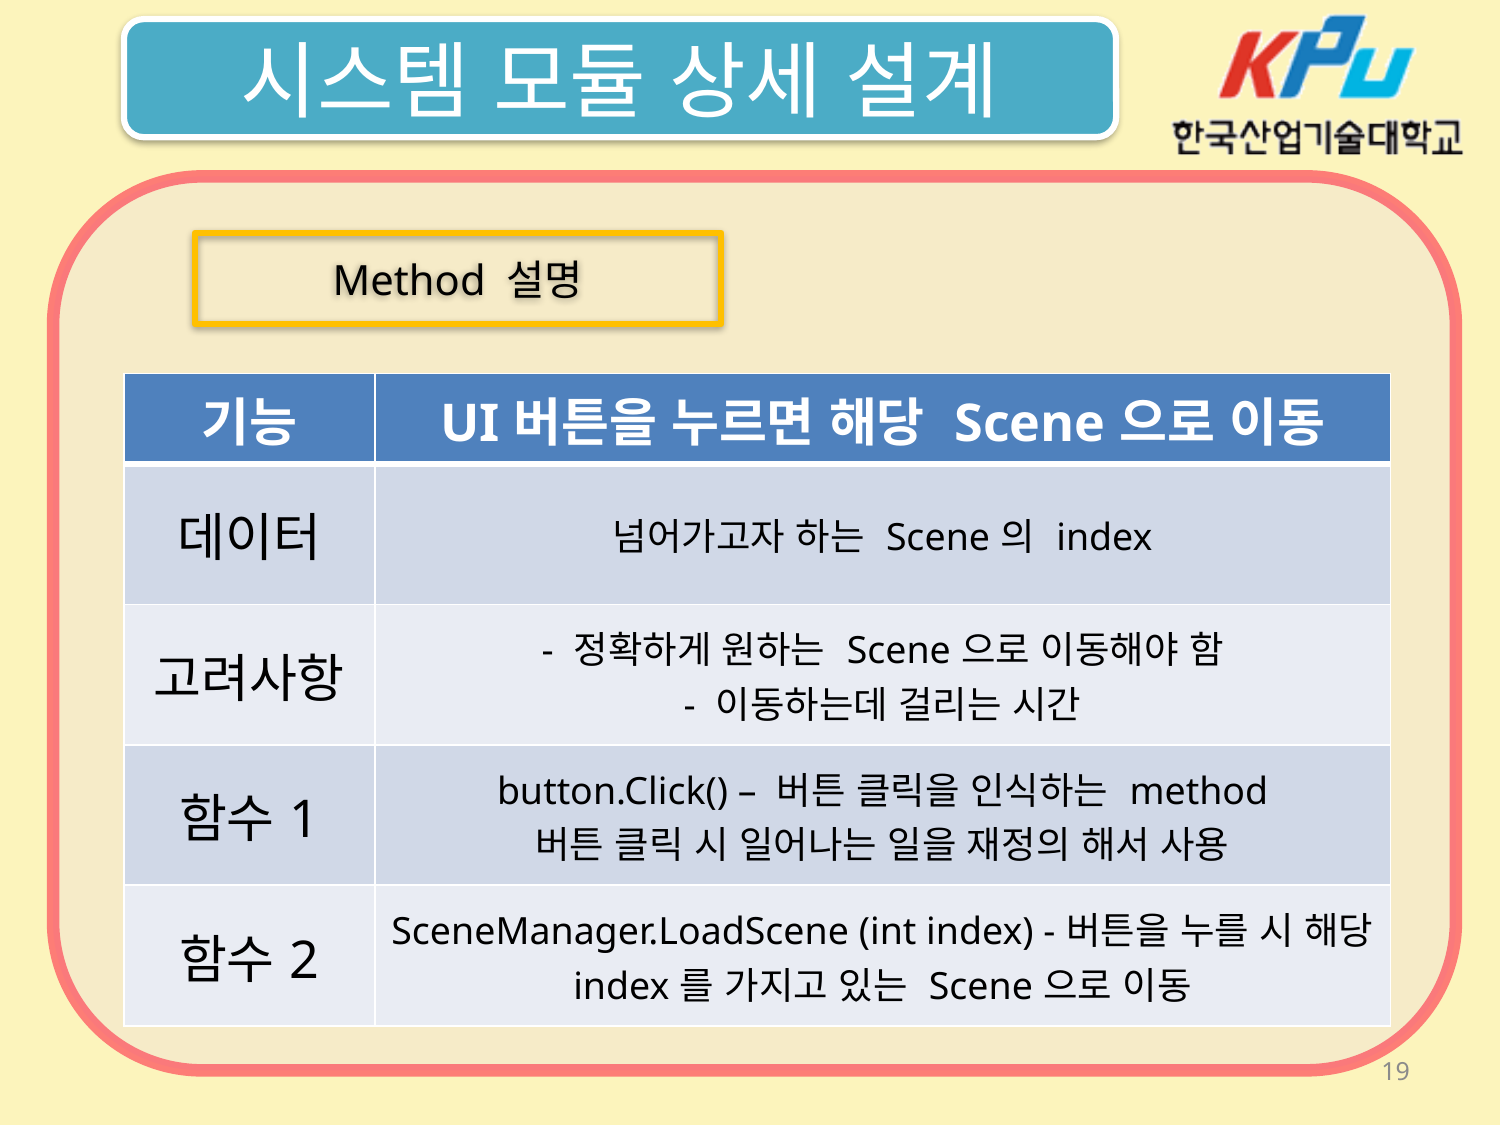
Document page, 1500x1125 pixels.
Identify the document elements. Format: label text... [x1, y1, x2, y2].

text_box [50, 174, 1459, 1073]
text_box Method 설명 [194, 232, 722, 325]
slide_number 19 [1074, 1042, 1425, 1103]
table_cell 함수1 [125, 746, 374, 884]
table_cell 넘어가고자 하는 Scene의 index [376, 467, 1390, 604]
table_cell 데이터 [125, 467, 374, 604]
table_header 기능 [125, 374, 374, 461]
picture [1115, 0, 1500, 158]
table_cell button.Click() – 버튼 클릭을 인식하는 method 버튼 클릭 시 일어나는 일을 재정의 해서 사용 [376, 746, 1390, 884]
table_cell SceneManager.LoadScene (int index) -버튼을 누를 시 해당 index를 가지고 있는 Scene으로 이동 [376, 886, 1390, 1025]
table_cell 고려사항 [125, 605, 374, 744]
text_box 시스템 모듈 상세 설계 [120, 15, 1110, 141]
table_cell - 정확하게 원하는 Scene으로 이동해야 함 - 이동하는데 걸리는 시간 [376, 605, 1390, 744]
table_cell 함수2 [125, 886, 374, 1025]
table_header UI버튼을 누르면 해당 Scene으로 이동 [376, 374, 1390, 461]
